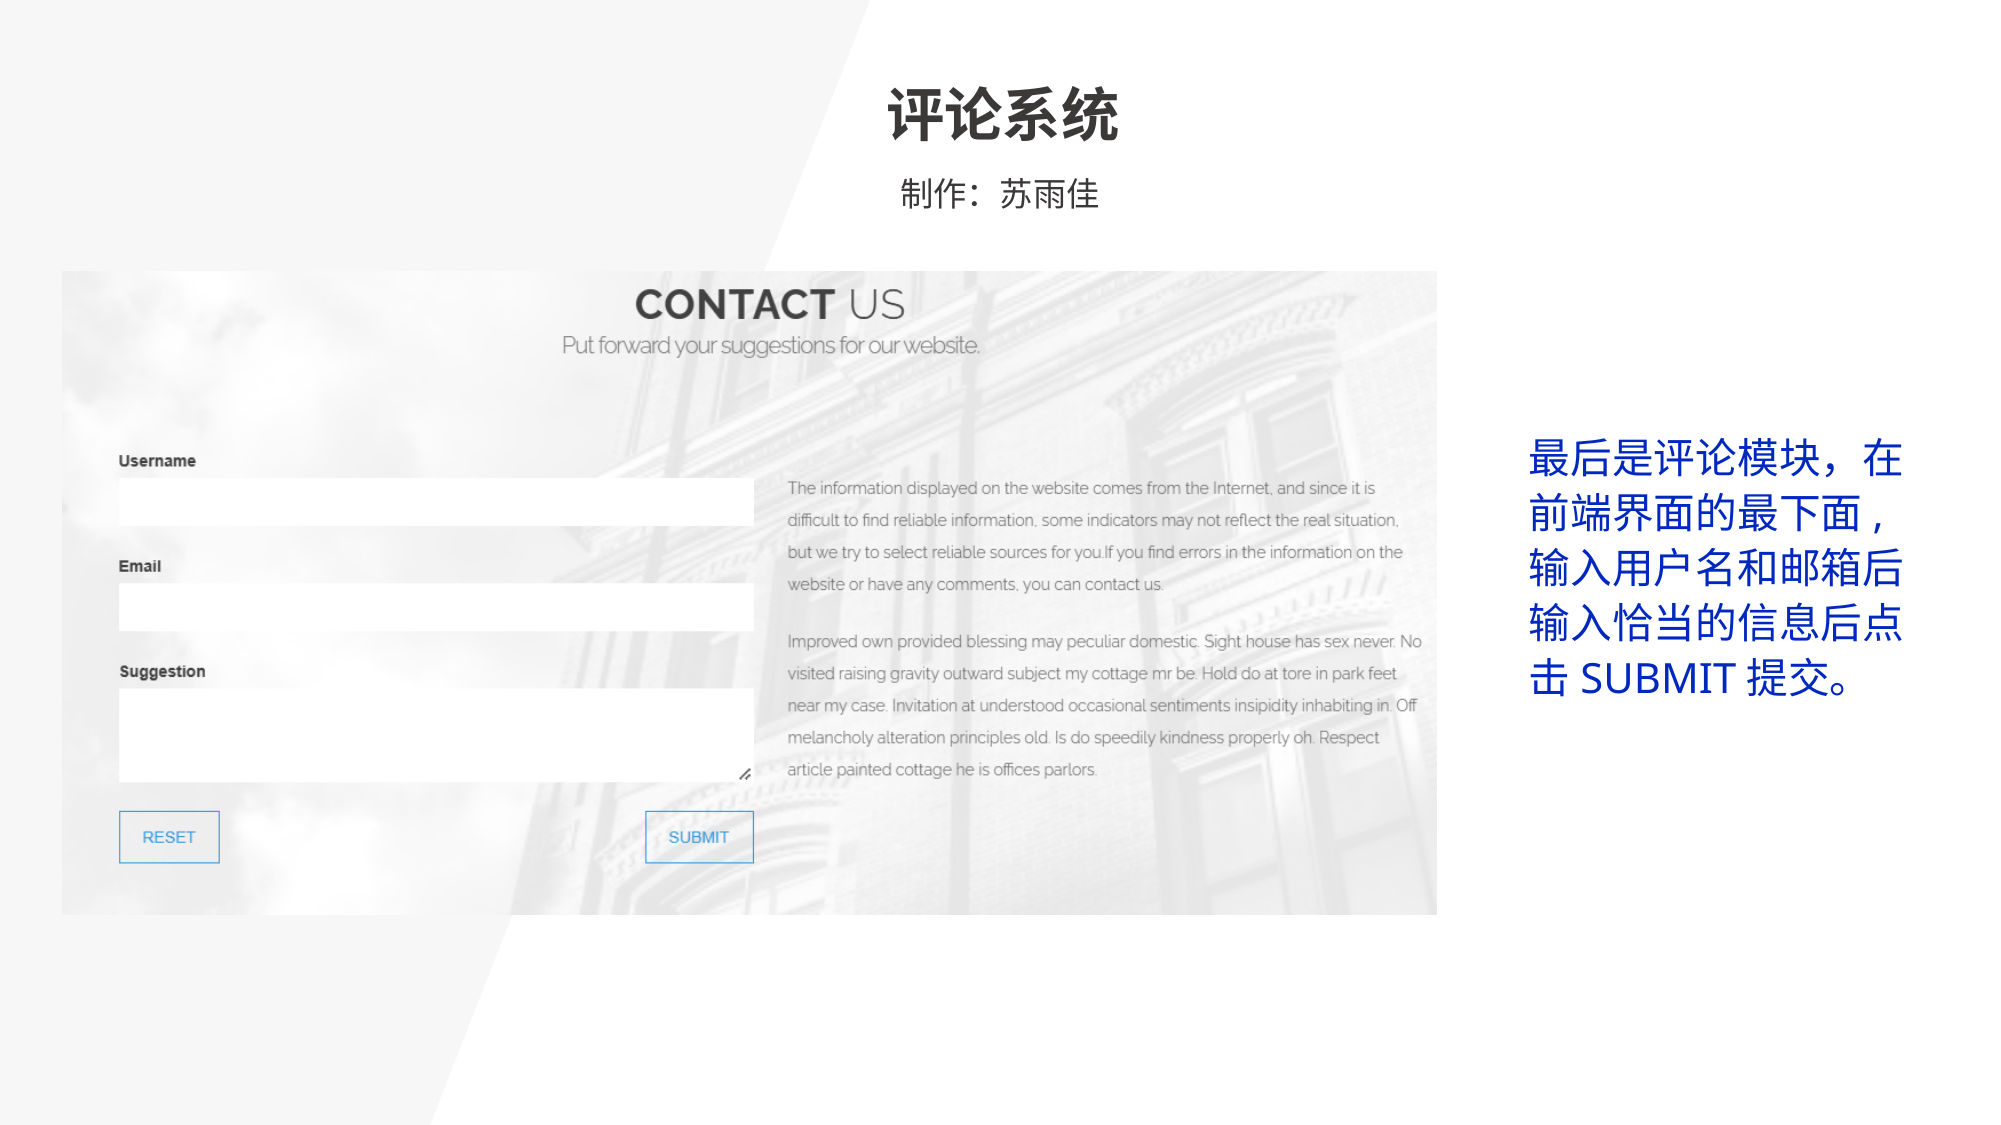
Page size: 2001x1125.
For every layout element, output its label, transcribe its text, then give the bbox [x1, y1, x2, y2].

text_box 制作：苏雨佳 [885, 165, 1115, 271]
picture [62, 271, 1437, 915]
text_box 评论系统 [375, 70, 1630, 156]
text_box 最后是评论模块，在前端界面的最下面, 输入用户名和邮箱后输入恰当的信息后点击SUBMIT提交。 [1513, 419, 1922, 764]
